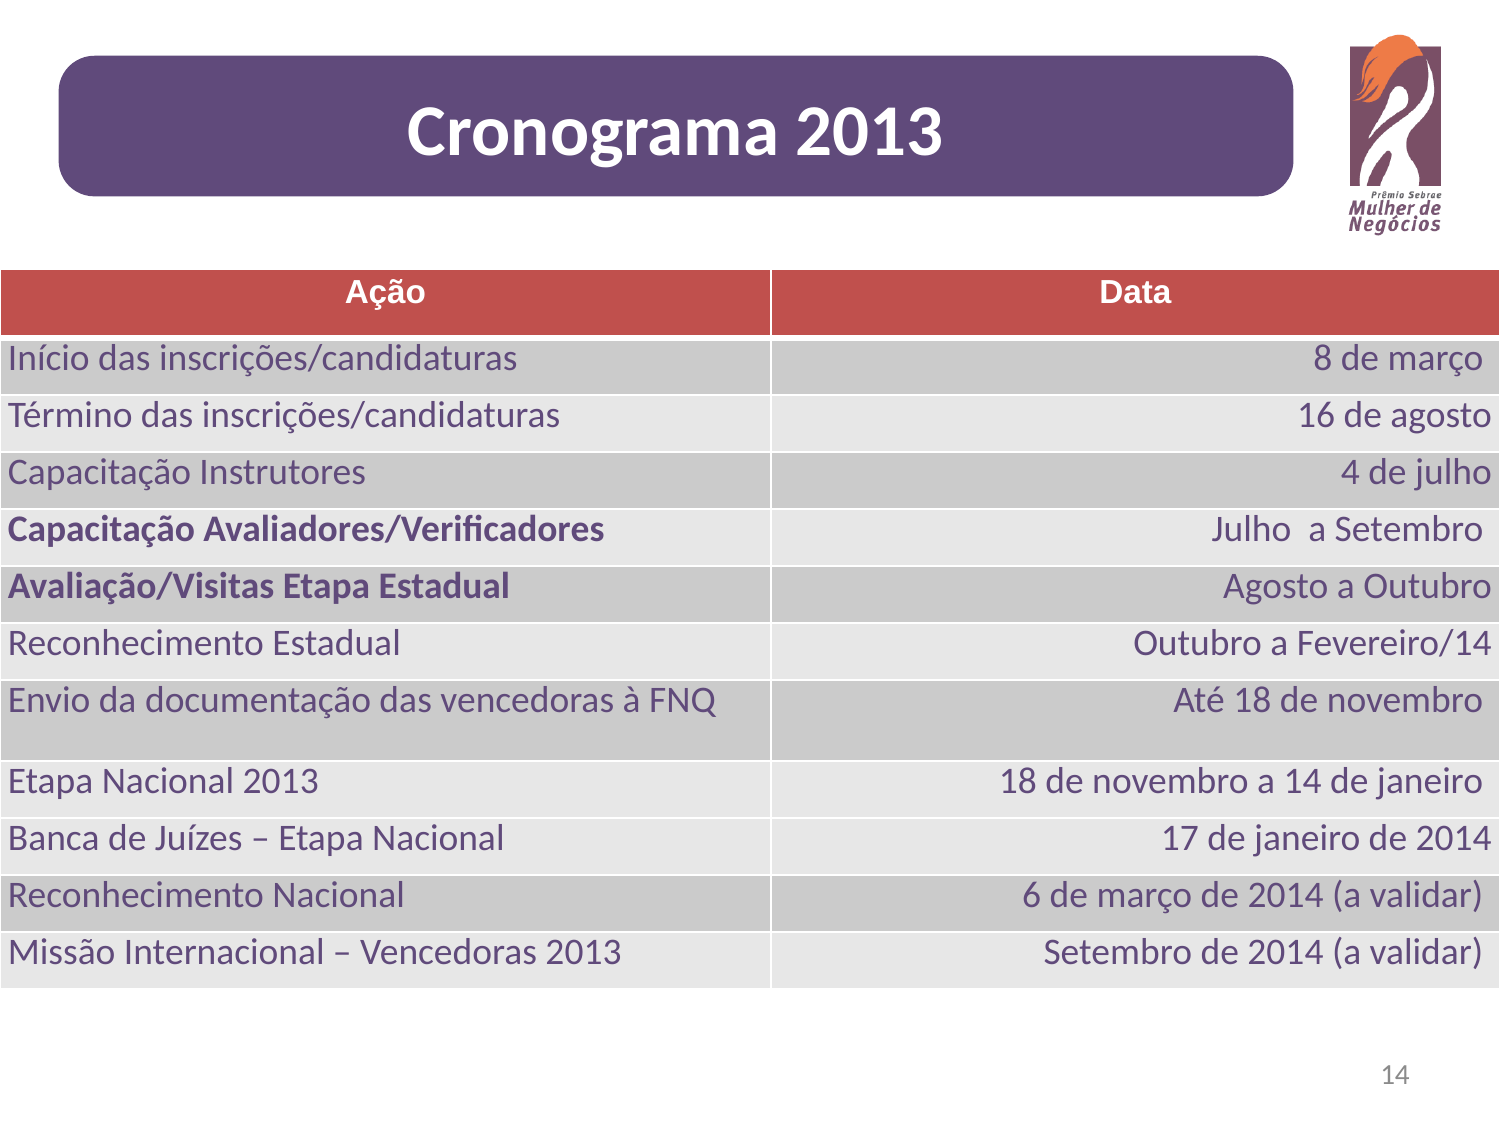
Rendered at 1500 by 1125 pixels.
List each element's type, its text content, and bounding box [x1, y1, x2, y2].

table_cell Outubro a Fevereiro/14 [772, 624, 1499, 679]
table_cell Reconhecimento Estadual [1, 624, 770, 679]
table_cell Envio da documentação das vencedoras à FNQ [1, 681, 770, 760]
table_cell Reconhecimento Nacional [1, 876, 770, 931]
table_cell 8 de março [772, 341, 1499, 394]
table_cell Capacitação Avaliadores/Verificadores [1, 510, 770, 565]
table_cell Início das inscrições/candidaturas [1, 341, 770, 394]
table_cell 17 de janeiro de 2014 [772, 819, 1499, 874]
table_cell Banca de Juízes – Etapa Nacional [1, 819, 770, 874]
table_header Ação [1, 270, 770, 335]
table_cell Julho a Setembro [772, 510, 1499, 565]
slide_number 14 [1074, 1042, 1425, 1103]
table_cell Avaliação/Visitas Etapa Estadual [1, 567, 770, 622]
table_cell 4 de julho [772, 453, 1499, 508]
table_cell 18 de novembro a 14 de janeiro [772, 762, 1499, 817]
table_cell 16 de agosto [772, 396, 1499, 451]
table_cell 6 de março de 2014 (a validar) [772, 876, 1499, 931]
table_cell Setembro de 2014 (a validar) [772, 933, 1499, 988]
table_cell Capacitação Instrutores [1, 453, 770, 508]
table_cell Missão Internacional – Vencedoras 2013 [1, 933, 770, 988]
table_cell Término das inscrições/candidaturas [1, 396, 770, 451]
table_cell Agosto a Outubro [772, 567, 1499, 622]
table_cell Etapa Nacional 2013 [1, 762, 770, 817]
table_header Data [772, 270, 1499, 335]
text_box Cronograma 2013 [56, 53, 1283, 199]
table_cell Até 18 de novembro [772, 681, 1499, 760]
picture [1288, 0, 1500, 268]
